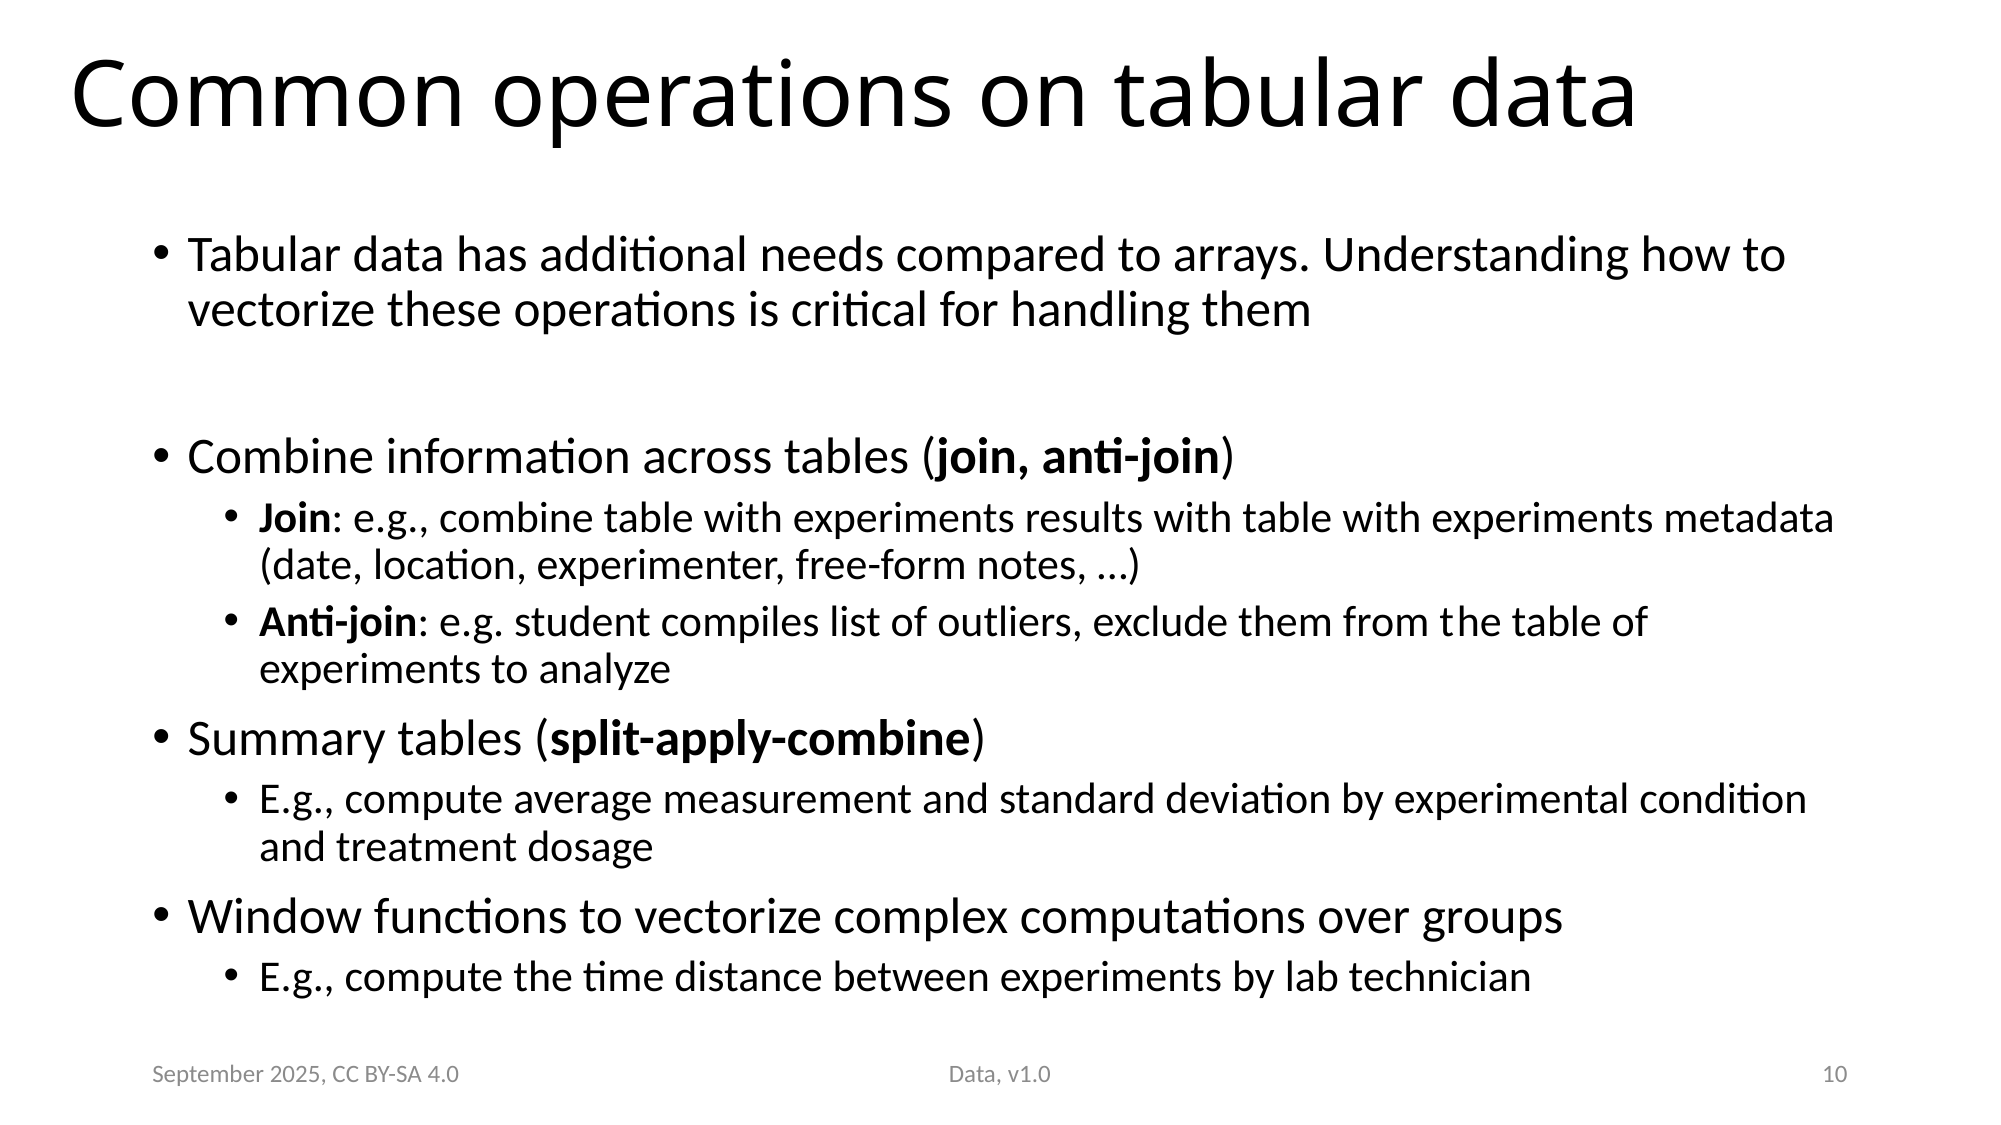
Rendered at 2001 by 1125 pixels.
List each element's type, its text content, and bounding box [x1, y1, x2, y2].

slide_number 10 [1412, 1042, 1863, 1103]
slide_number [137, 1042, 588, 1103]
title Common operations on tabular data [55, 23, 1934, 172]
footer Data, v1.0 [662, 1042, 1338, 1103]
list Tabular data has additional needs compared to arrays. Understanding how to vectorize these operations is critical for handling them Combine information across tables (join, anti-join) Join: e.g., combine table with experiments results with table with experiments metadata (date, location, experimenter, free-form notes, …) Anti-join: e.g. student compiles list of outliers, exclude them from the table of experiments to analyze Summary tables (split-apply-combine) E.g., compute average measurement and standard deviation by experimental condition and treatment dosage Window functions to vectorize complex computations over groups E.g., compute the time distance between experiments by lab technician [137, 219, 1863, 1014]
